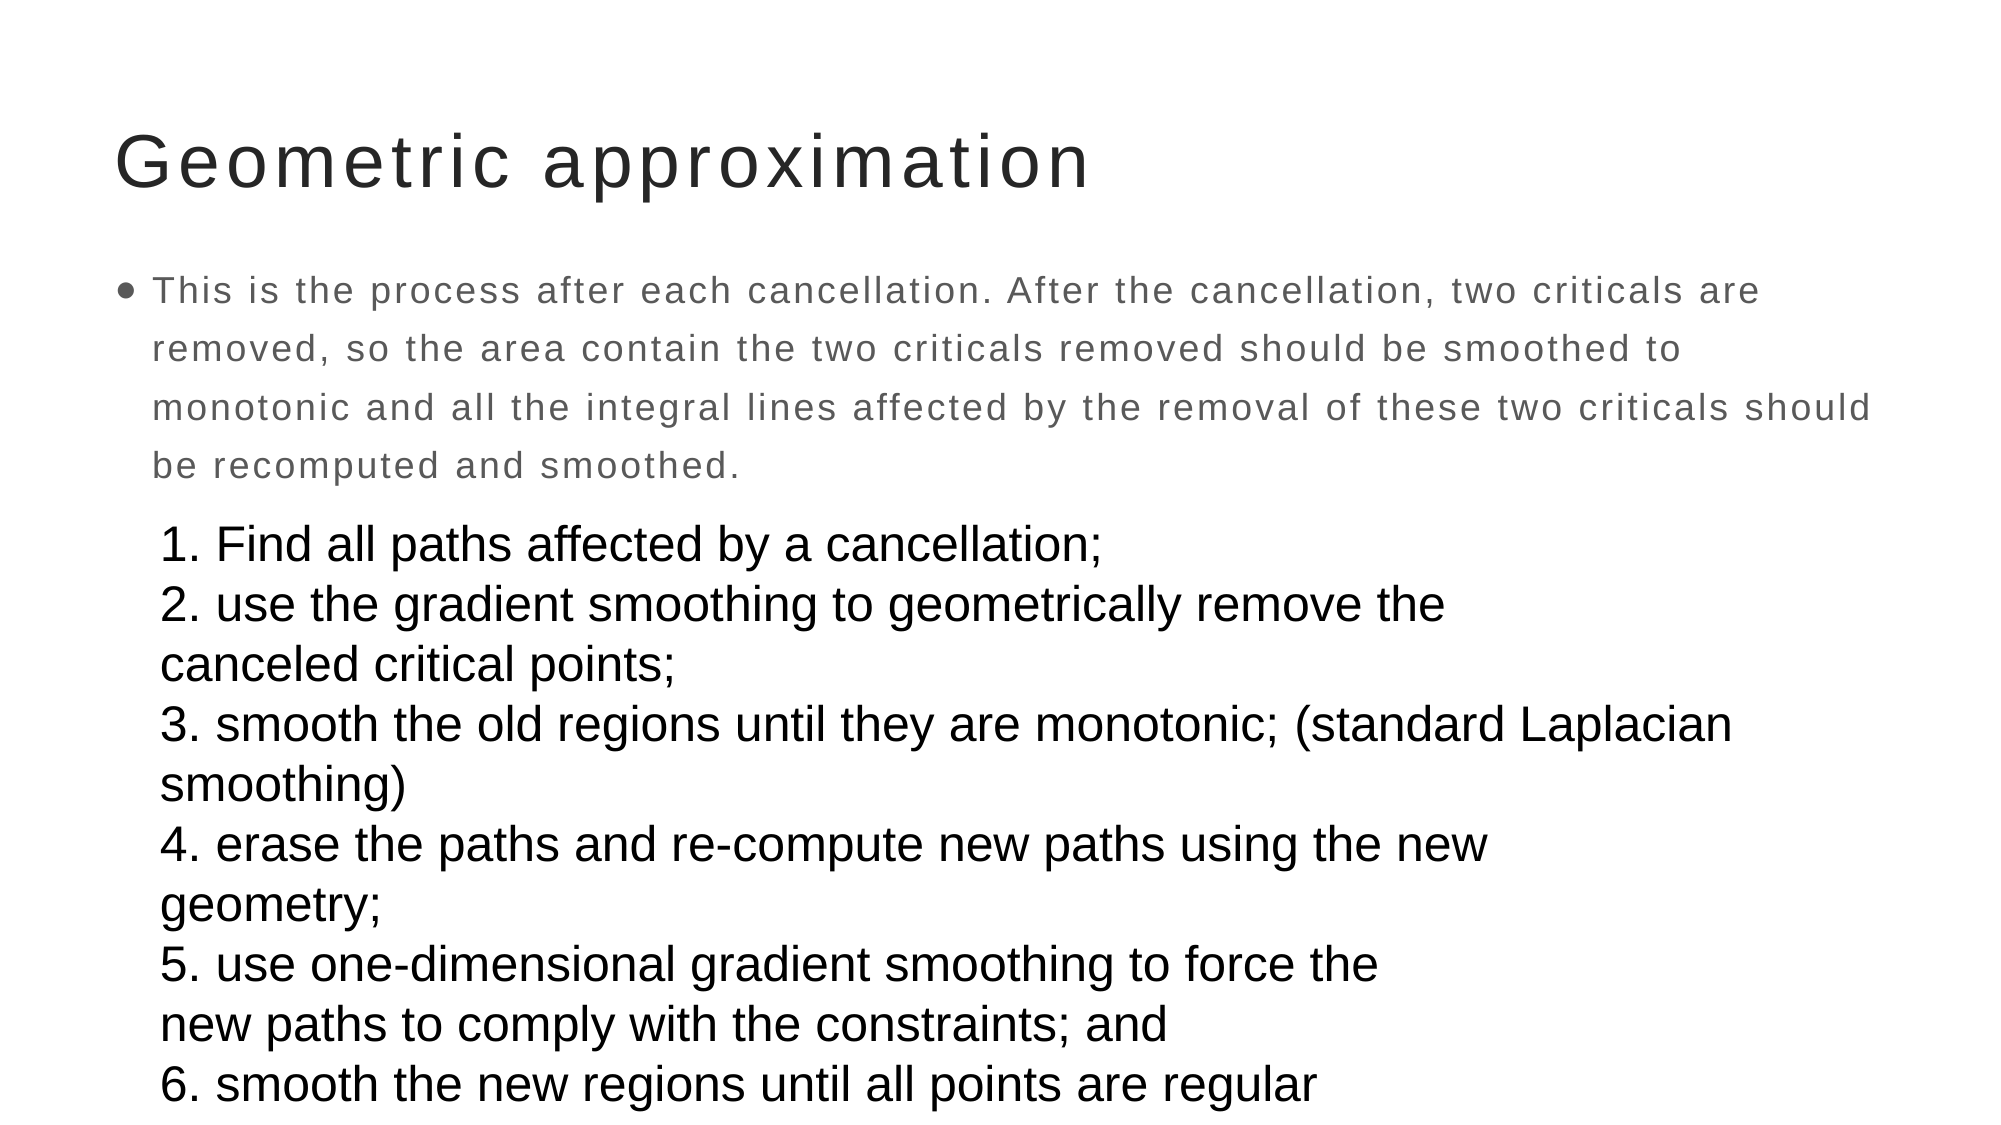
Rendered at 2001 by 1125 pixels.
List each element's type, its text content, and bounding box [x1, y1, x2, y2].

list This is the process after each cancellation. After the cancellation, two criticals are removed, so the area contain the two criticals removed should be smoothed to monotonic and all the integral lines affected by the removal of these two criticals should be recomputed and smoothed. [99, 244, 1900, 1026]
text_box 1. Find all paths affected by a cancellation; 2. use the gradient smoothing to geometrically remove the canceled critical points; 3. smooth the old regions until they are monotonic; (standard Laplacian smoothing) 4. erase the paths and re-compute new paths using the new geometry; 5. use one-dimensional gradient smoothing to force the new paths to comply with the constraints; and 6. smooth the new regions until all points are regular [145, 504, 1846, 1048]
title Geometric approximation [99, 99, 1900, 216]
